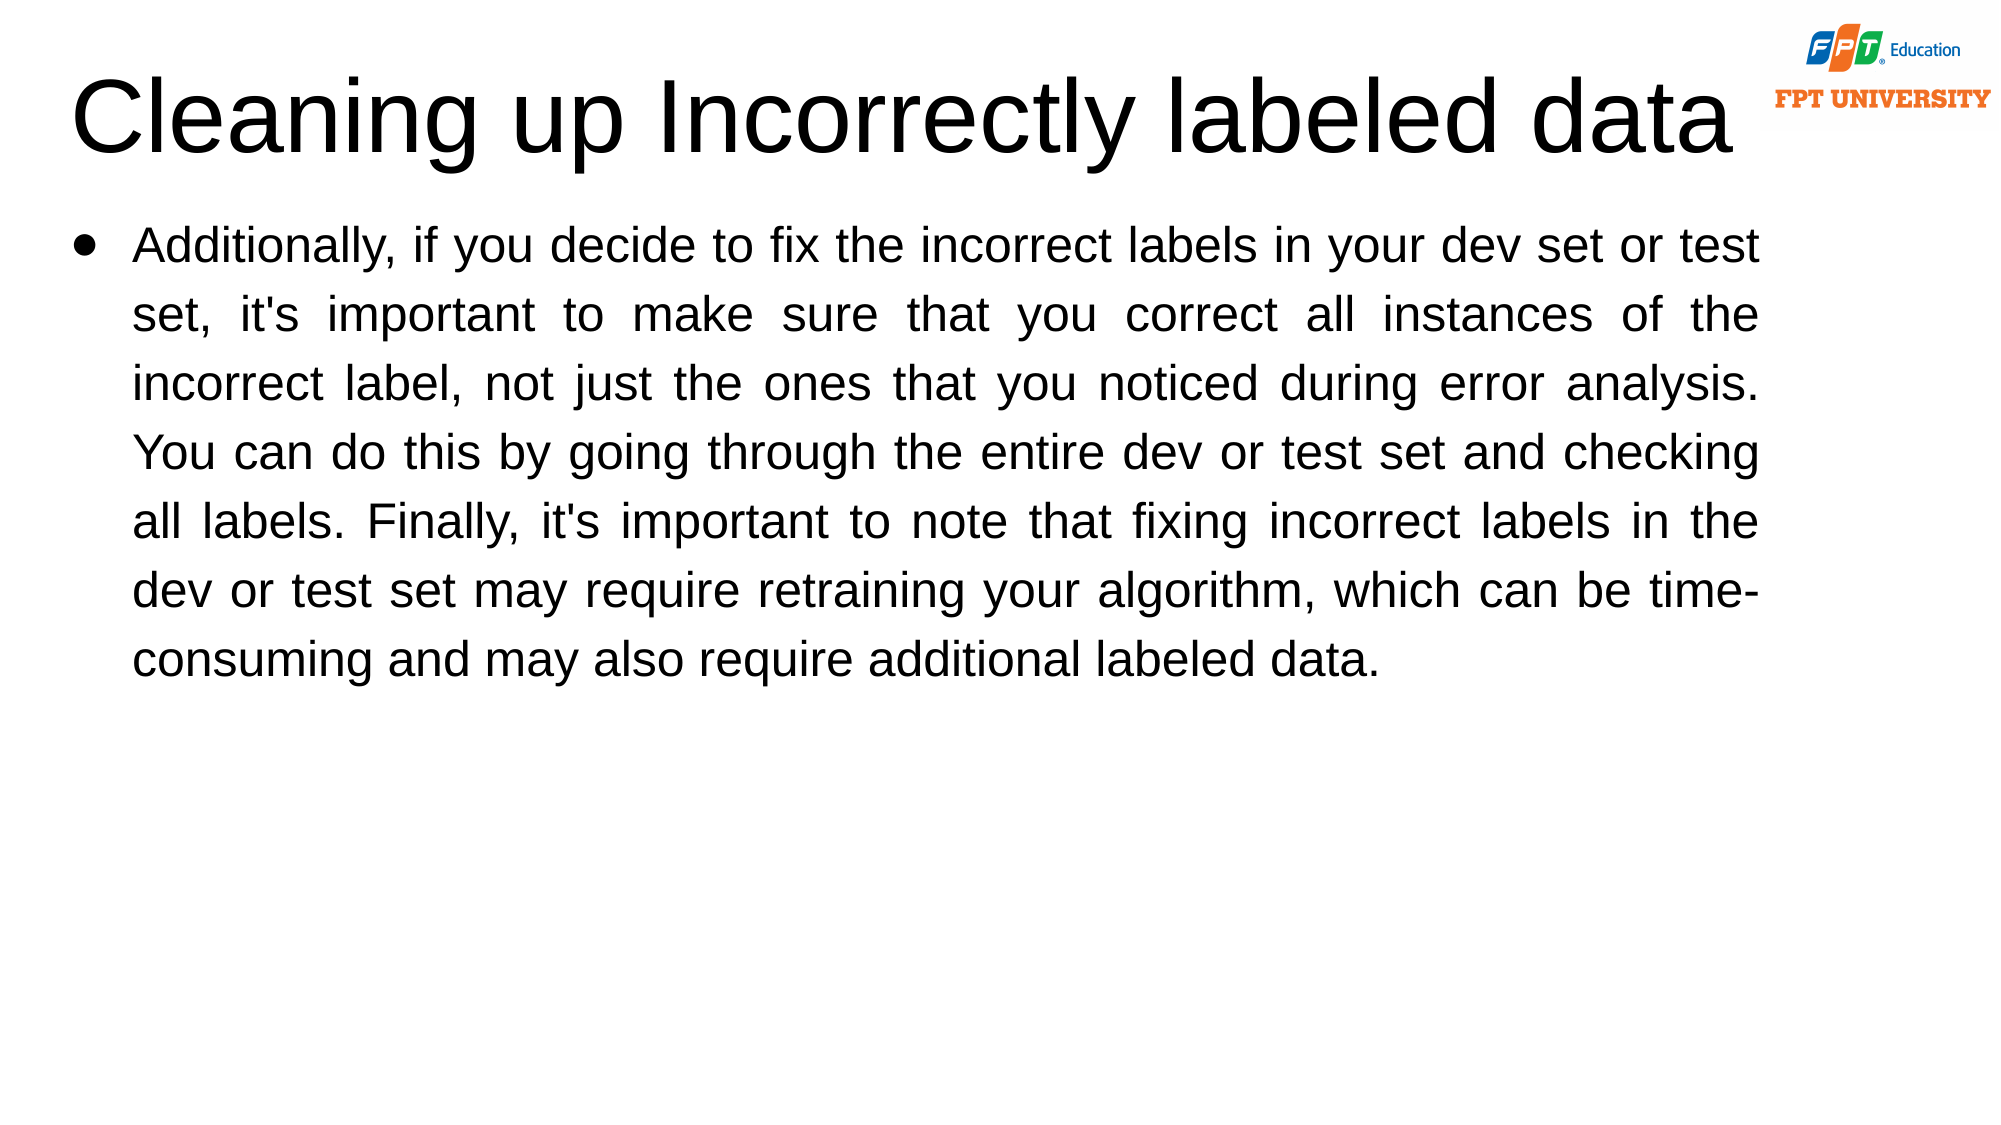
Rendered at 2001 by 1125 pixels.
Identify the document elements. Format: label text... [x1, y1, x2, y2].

title Cleaning up Incorrectly labeled data [42, 22, 1761, 213]
text_box Additionally, if you decide to fix the incorrect labels in your dev set or test set, it's important to make sure that you correct all instances of the incorrect label, not just the ones that you noticed during error analysis. You can do this by going through the entire dev or test set and checking all labels. Finally, it's important to note that fixing incorrect labels in the dev or test set may require retraining your algorithm, which can be time-consuming and may also require additional labeled data. [56, 213, 1761, 687]
picture [1760, 0, 1999, 131]
